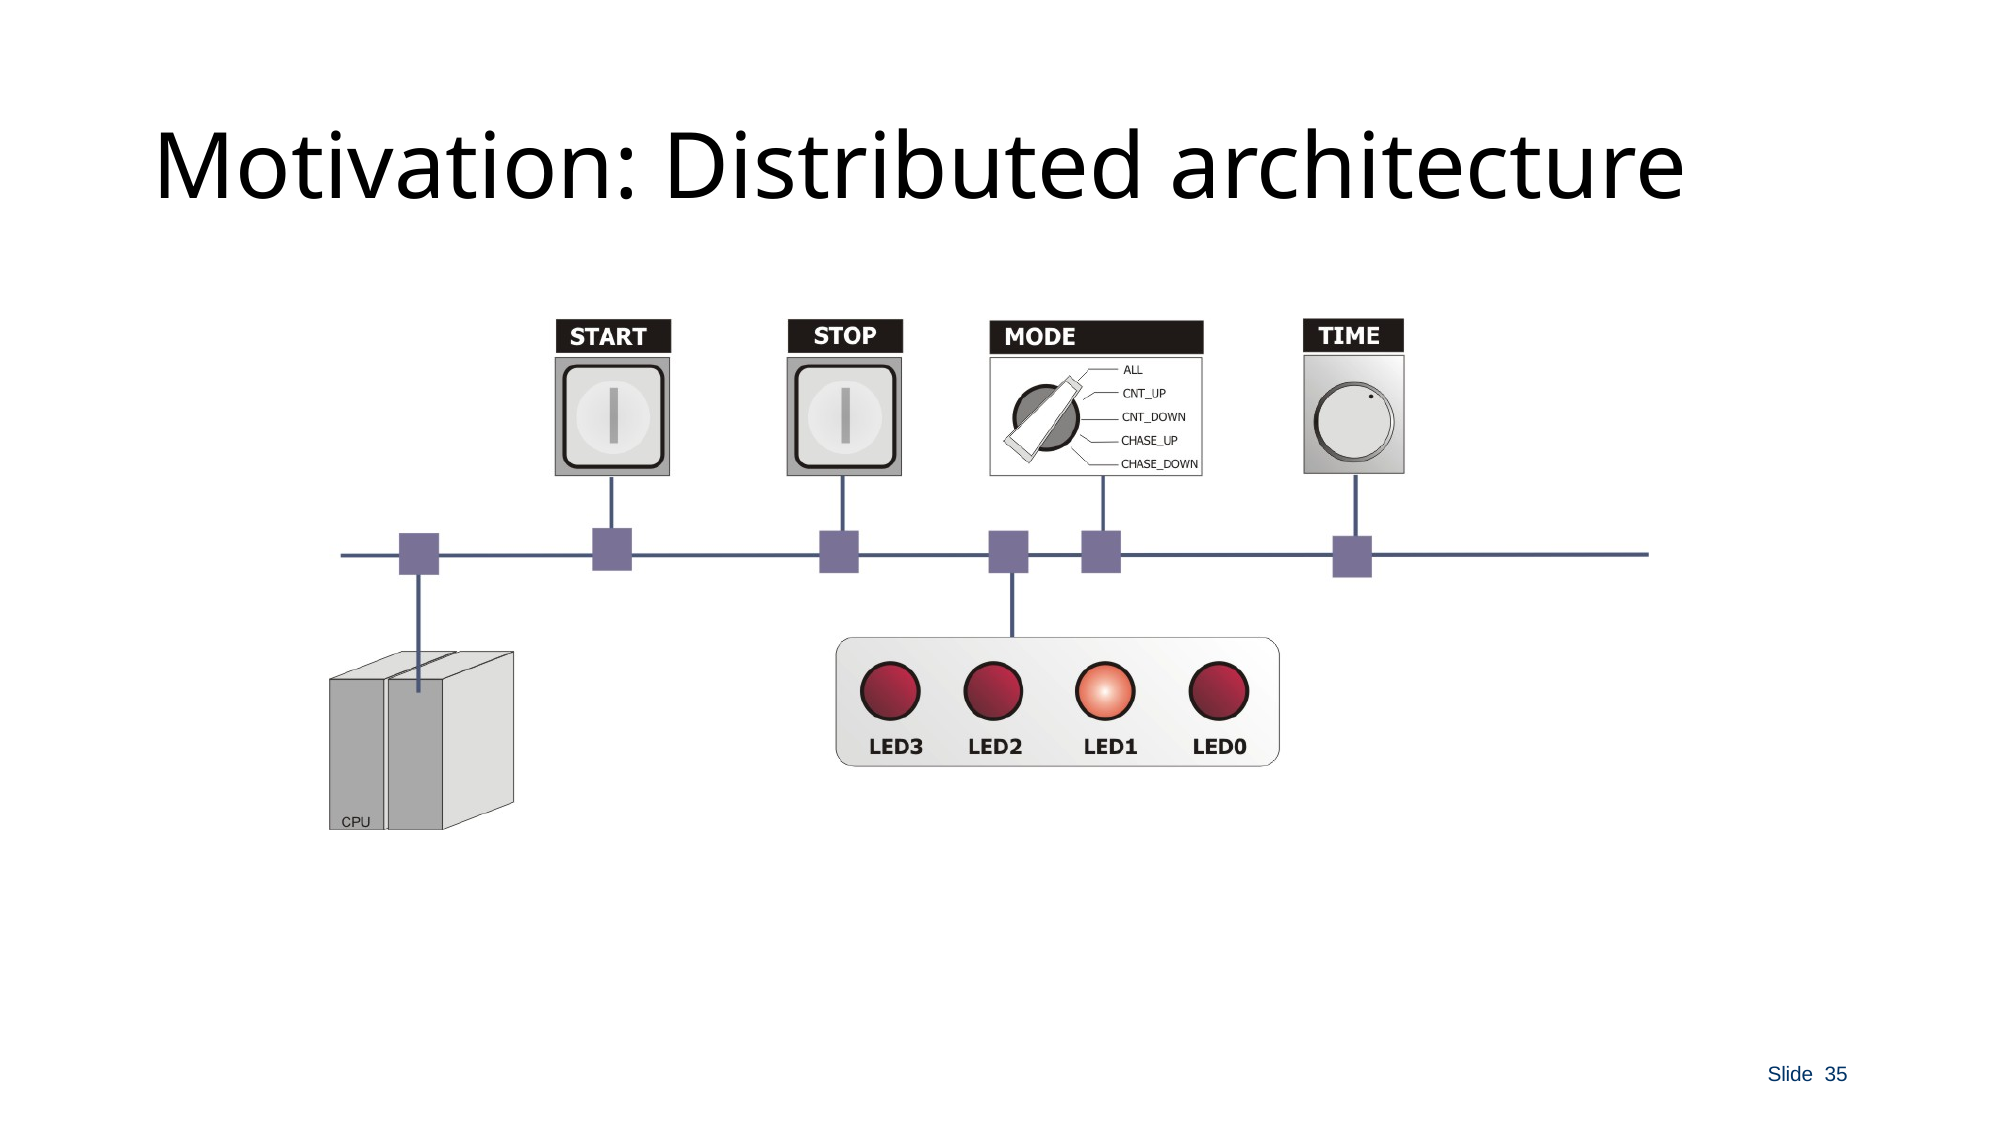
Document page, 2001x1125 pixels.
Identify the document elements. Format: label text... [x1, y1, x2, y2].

title Motivation: Distributed architecture [137, 59, 1863, 278]
slide_number Slide 35 [1412, 1042, 1863, 1103]
picture [329, 318, 1649, 830]
